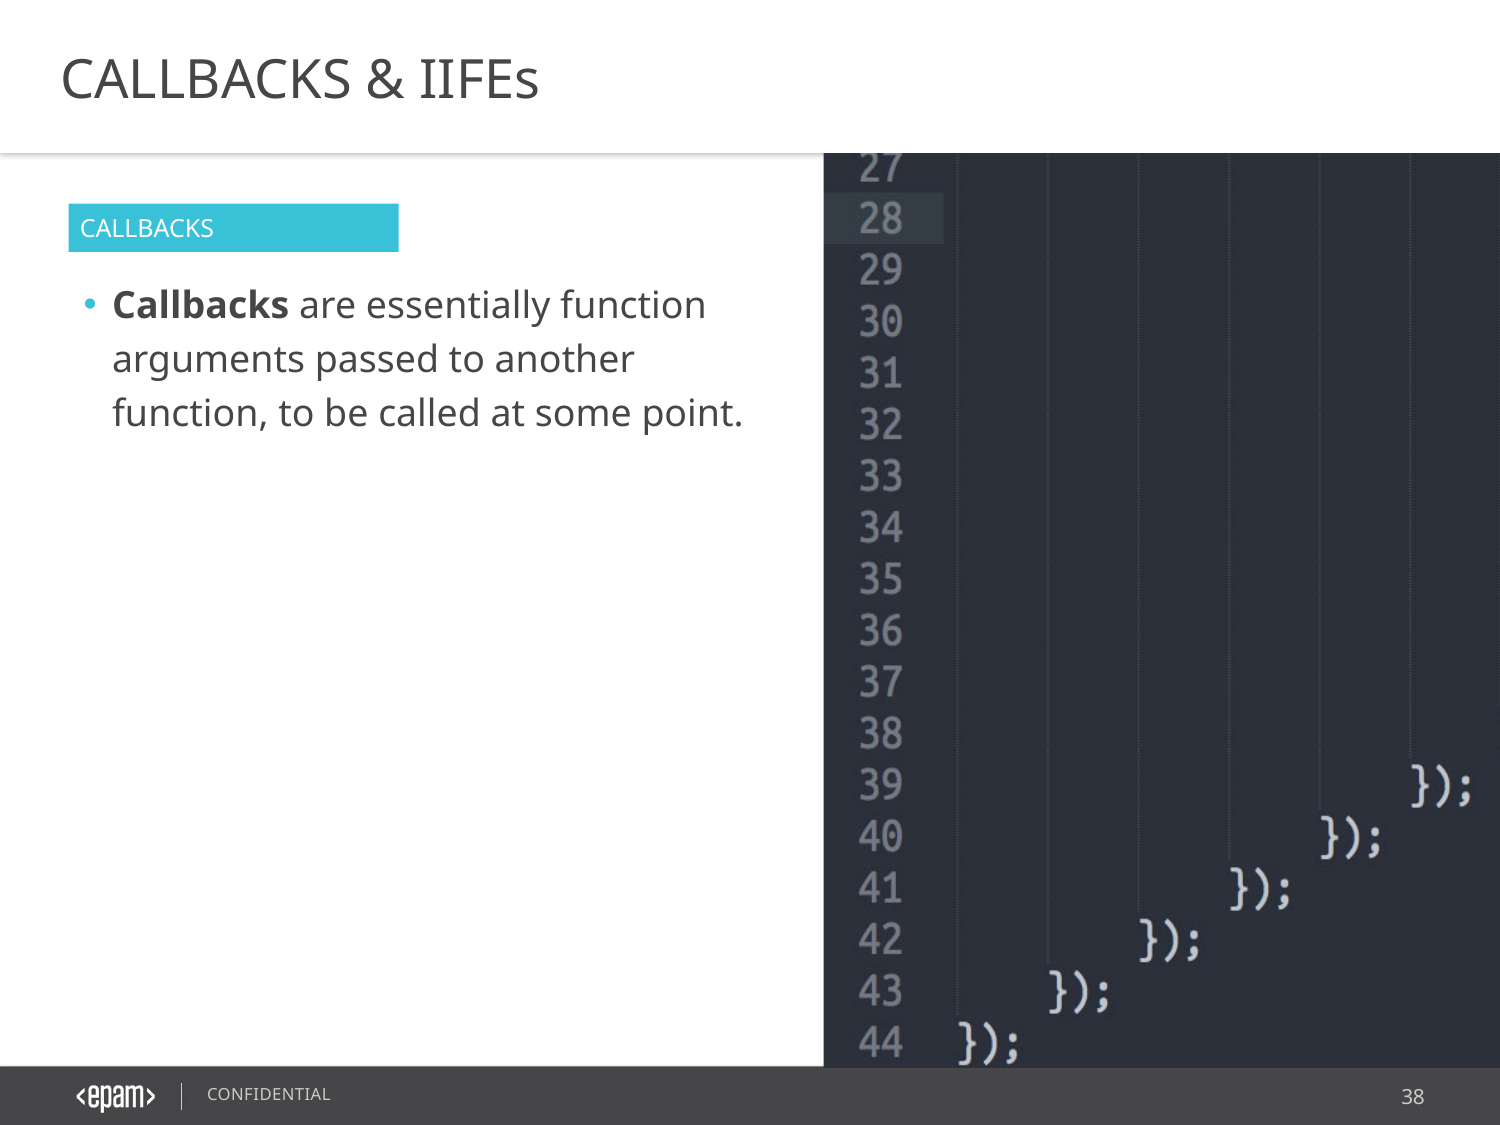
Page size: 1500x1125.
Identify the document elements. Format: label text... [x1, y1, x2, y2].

list CALLBACKS & IIFEs [0, 0, 1500, 153]
picture [823, 152, 1500, 1069]
list Callbacks are essentially function arguments passed to another function, to be called at some point. [68, 264, 763, 1047]
text_box CALLBACKS [68, 203, 399, 252]
picture [76, 1085, 155, 1113]
